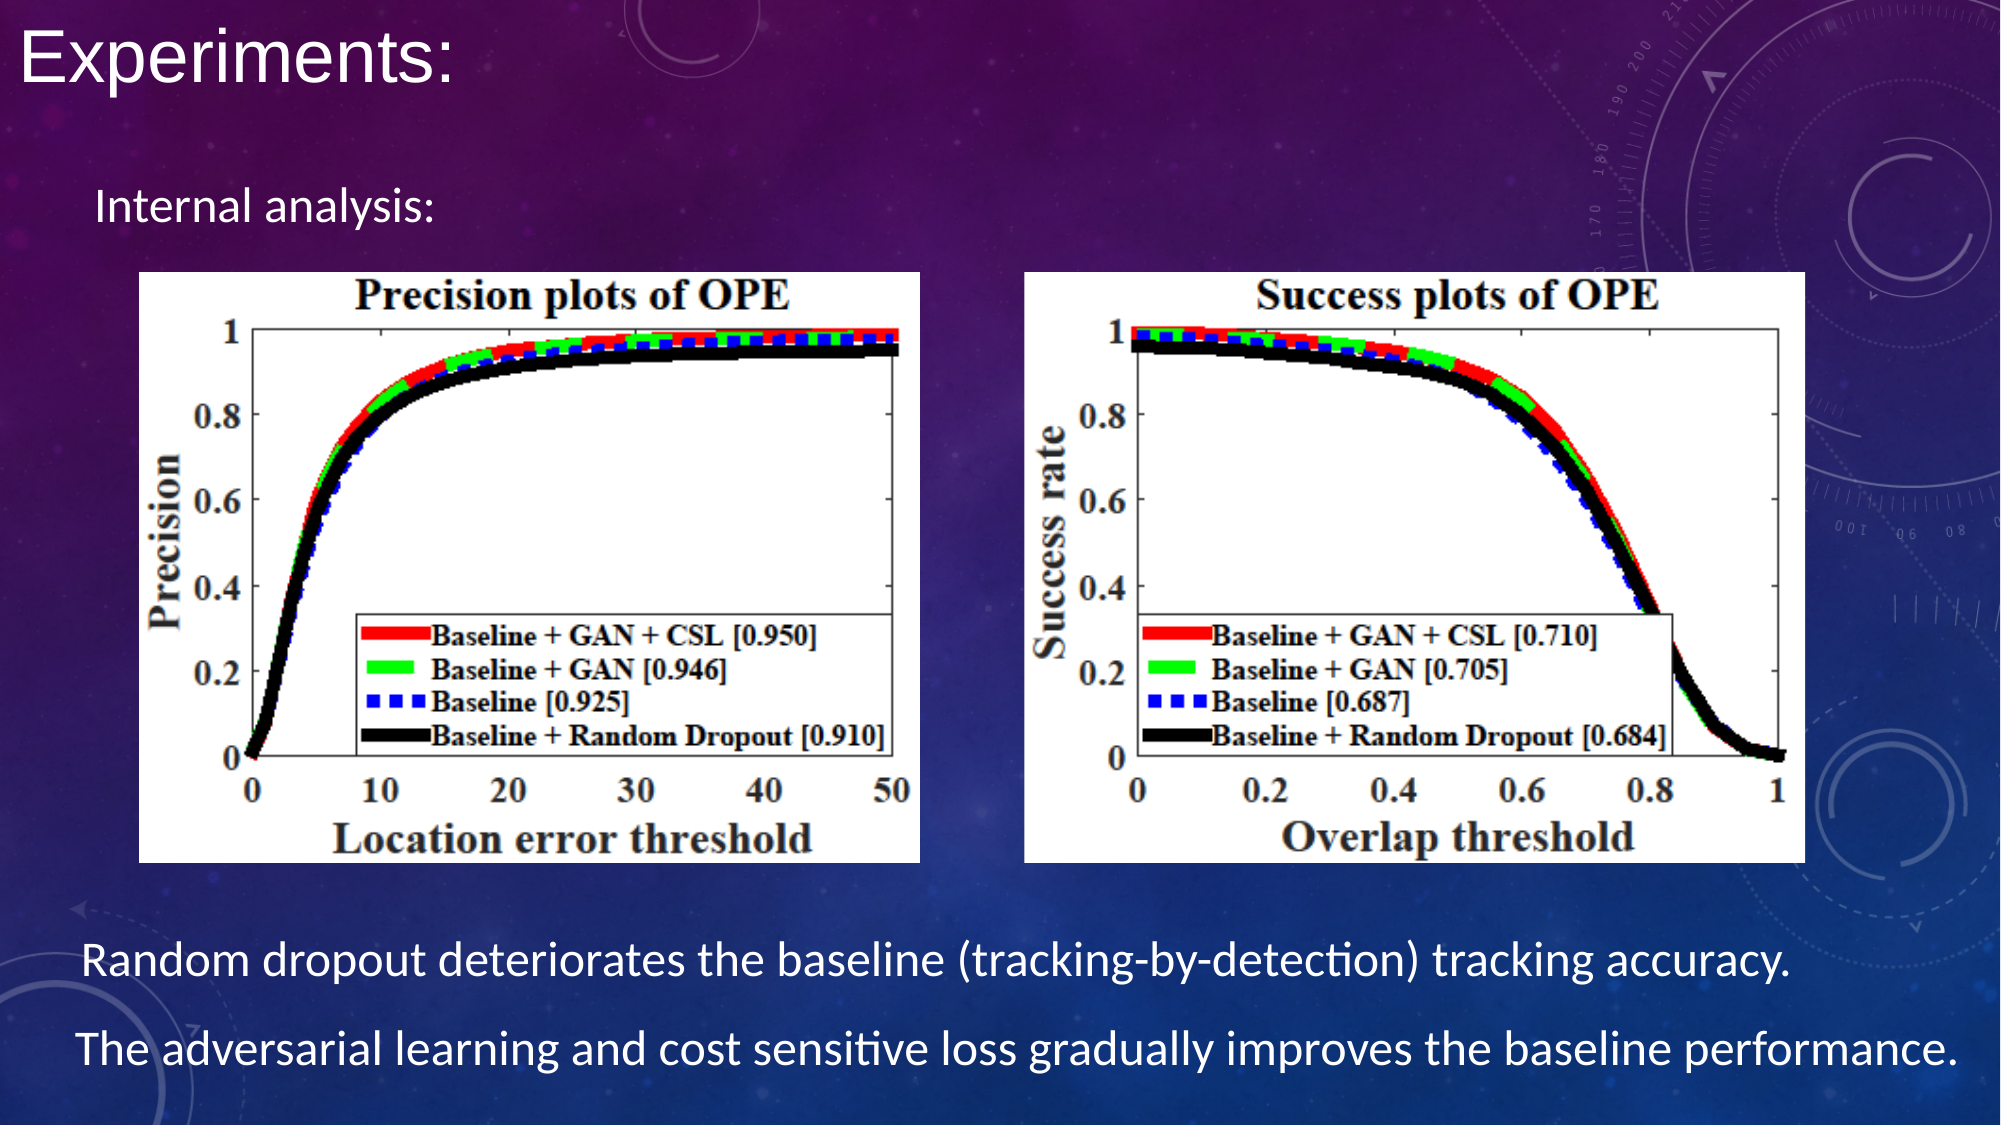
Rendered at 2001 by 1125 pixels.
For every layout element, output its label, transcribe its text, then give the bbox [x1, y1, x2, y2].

text_box Experiments: [3, 0, 472, 105]
text_box Random dropout deteriorates the baseline (tracking-by-detection) tracking accuracy. [66, 919, 1808, 994]
picture [0, 0, 2001, 1125]
text_box The adversarial learning and cost sensitive loss gradually improves the baseline performance. [59, 1008, 1975, 1084]
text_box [1023, 272, 1806, 864]
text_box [138, 272, 921, 864]
text_box Internal analysis: [79, 164, 452, 240]
